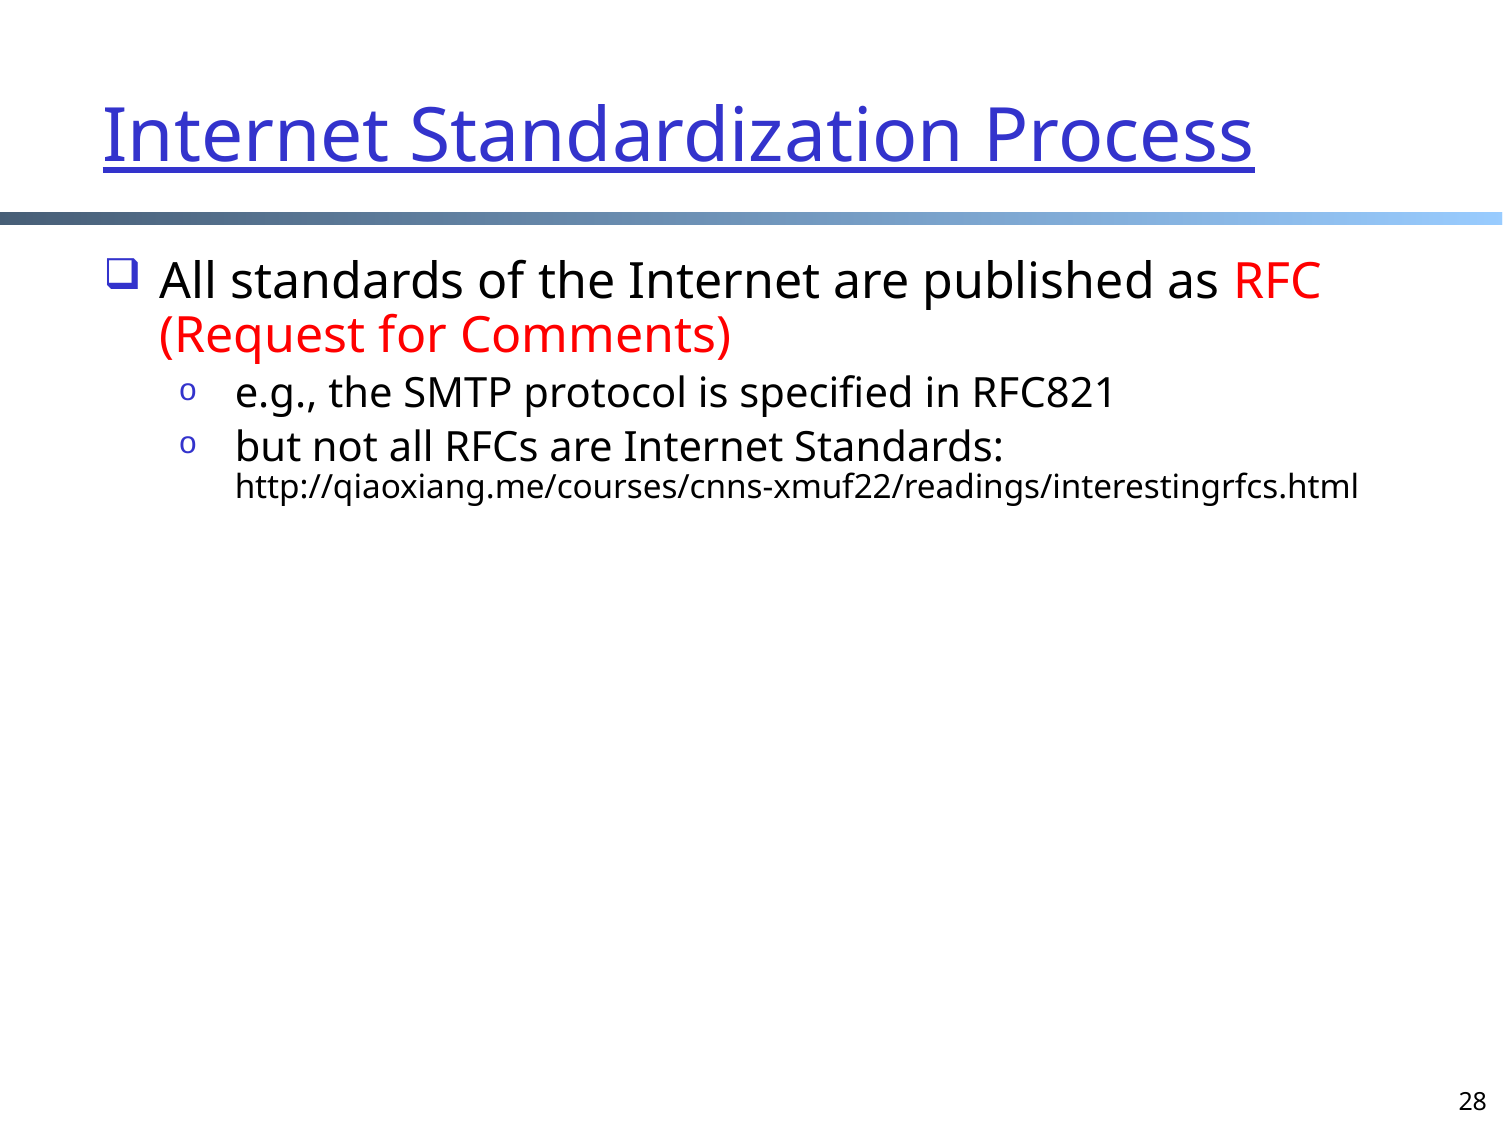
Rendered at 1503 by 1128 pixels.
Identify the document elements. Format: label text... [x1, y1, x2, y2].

title Internet Standardization Process [87, 37, 1365, 226]
text_box All standards of the Internet are published as RFC (Request for Comments) e.g., the SMTP protocol is specified in RFC821 but not all RFCs are Internet Standards: http://qiaoxiang.me/courses/cnns-xmuf22/readings/interestingrfcs.html [88, 248, 1439, 1063]
slide_number 28 [1151, 1051, 1503, 1128]
